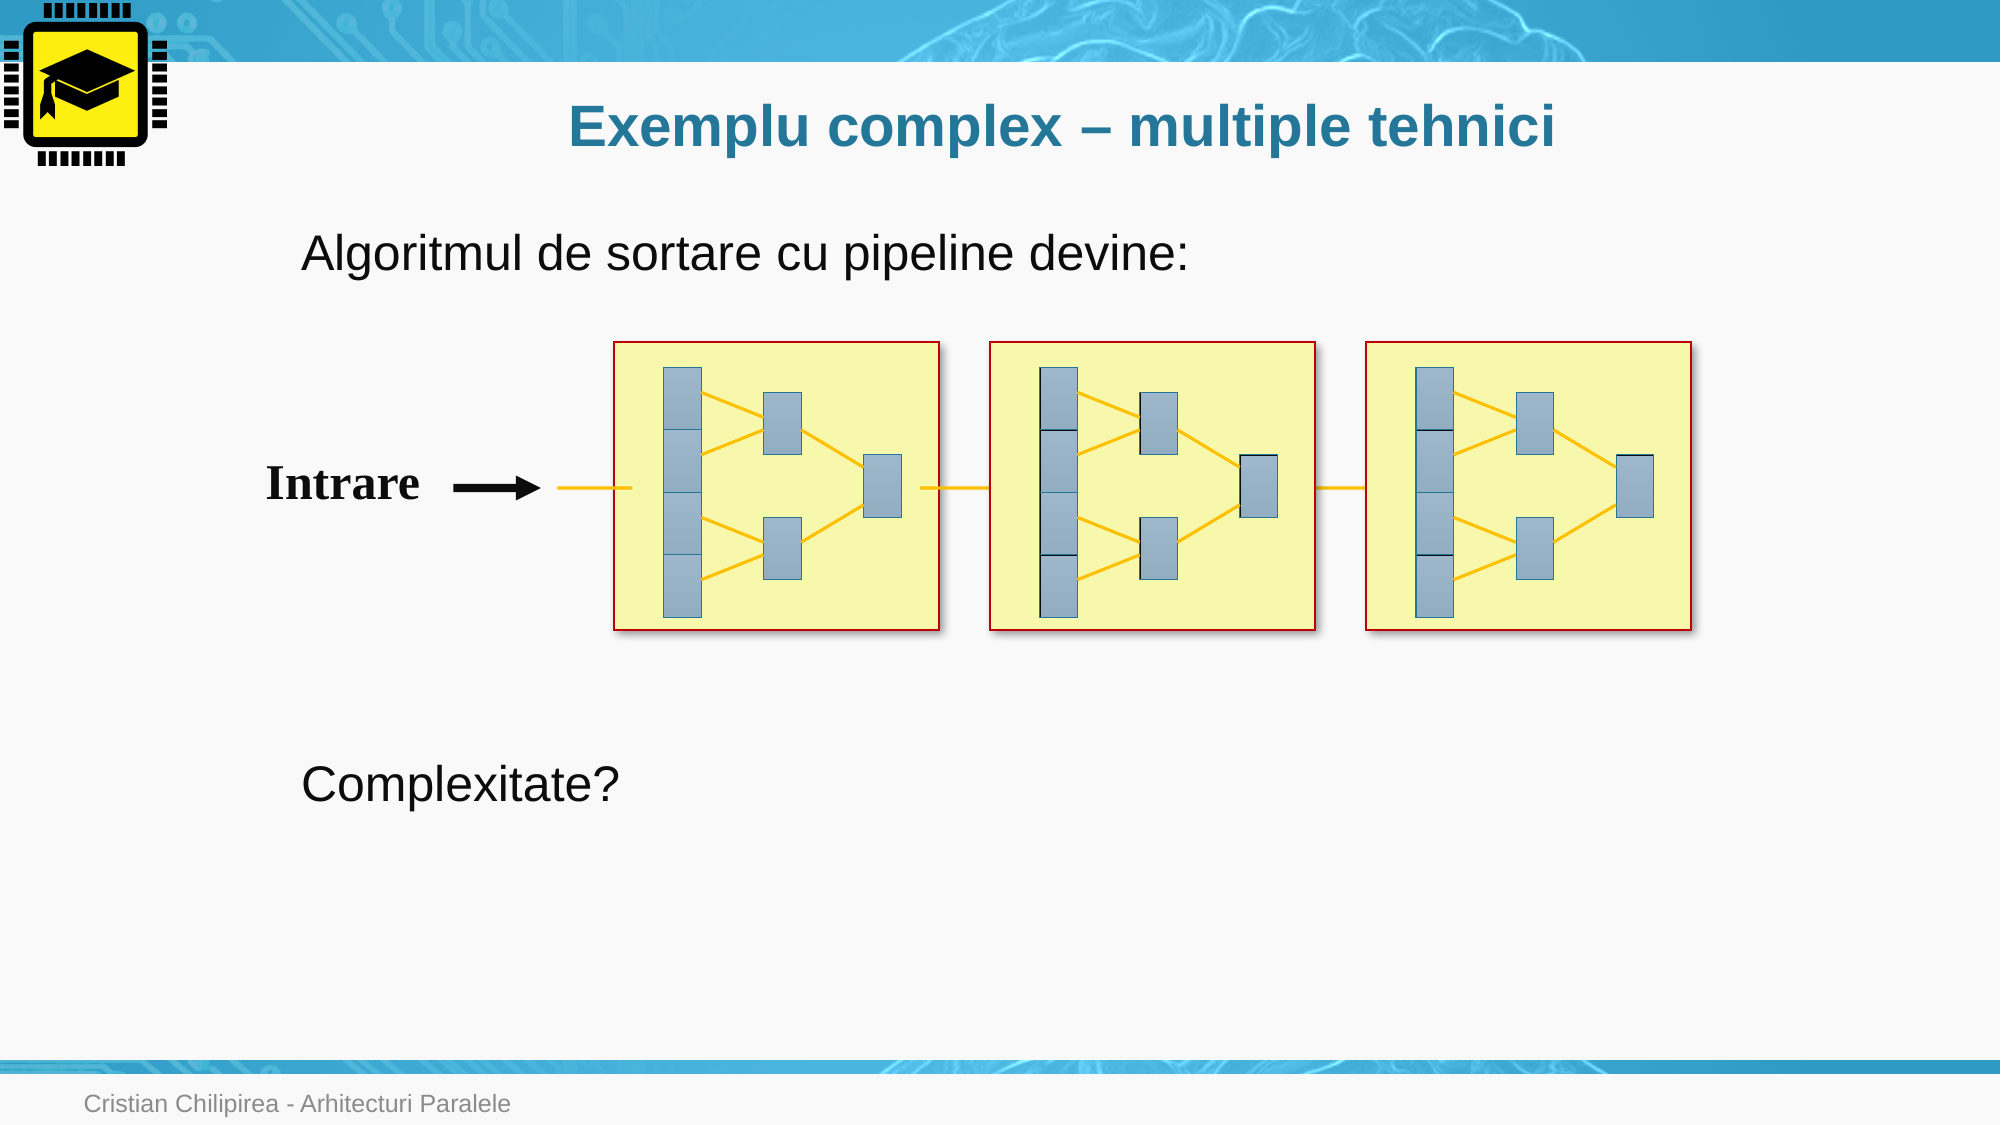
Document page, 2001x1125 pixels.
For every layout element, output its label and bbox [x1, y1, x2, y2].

text_box [250, 442, 436, 518]
footer [68, 1083, 1542, 1125]
text_box [557, 323, 989, 649]
text_box [1316, 486, 1365, 490]
text_box [1008, 323, 1296, 649]
picture [0, 1060, 2000, 1074]
text_box [453, 481, 541, 495]
list [286, 228, 1692, 1032]
text_box [1384, 323, 1673, 649]
picture [0, 0, 2000, 166]
title [170, 76, 1955, 180]
